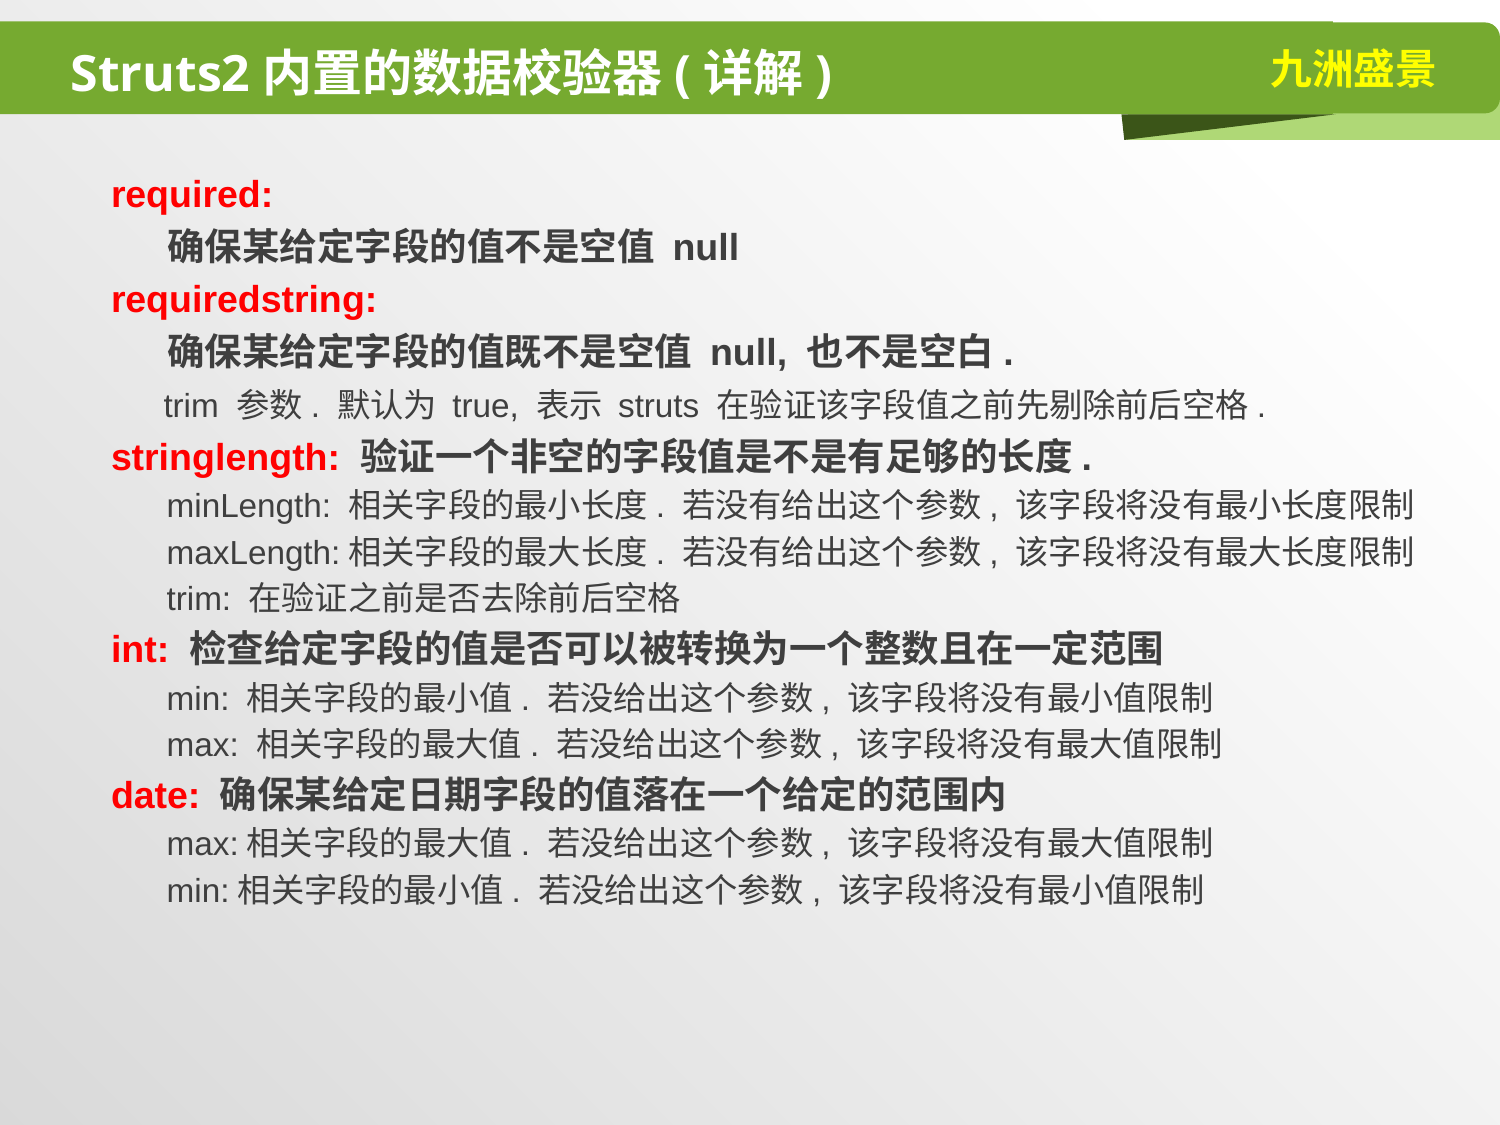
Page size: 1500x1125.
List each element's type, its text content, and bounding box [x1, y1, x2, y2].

title Struts2内置的数据校验器(详解) [55, 25, 1318, 110]
text_box required: 确保某给定字段的值不是空值 null requiredstring: 确保某给定字段的值既不是空值 null, 也不是空白. trim 参数. 默认为 true, 表示 struts 在验证该字段值之前先剔除前后空格. stringlength: 验证一个非空的字段值是不是有足够的长度. minLength: 相关字段的最小长度. 若没有给出这个参数, 该字段将没有最小长度限制 maxLength:相关字段的最大长度. 若没有给出这个参数, 该字段将没有最大长度限制 trim: 在验证之前是否去除前后空格 int: 检查给定字段的值是否可以被转换为一个整数且在一定范围 min: 相关字段的最小值. 若没给出这个参数, 该字段将没有最小值限制 max: 相关字段的最大值. 若没给出这个参数, 该字段将没有最大值限制 date: 确保某给定日期字段的值落在一个给定的范围内 max:相关字段的最大值. 若没给出这个参数, 该字段将没有最大值限制 min:相关字段的最小值. 若没给出这个参数, 该字段将没有最小值限制 [96, 162, 1437, 1013]
